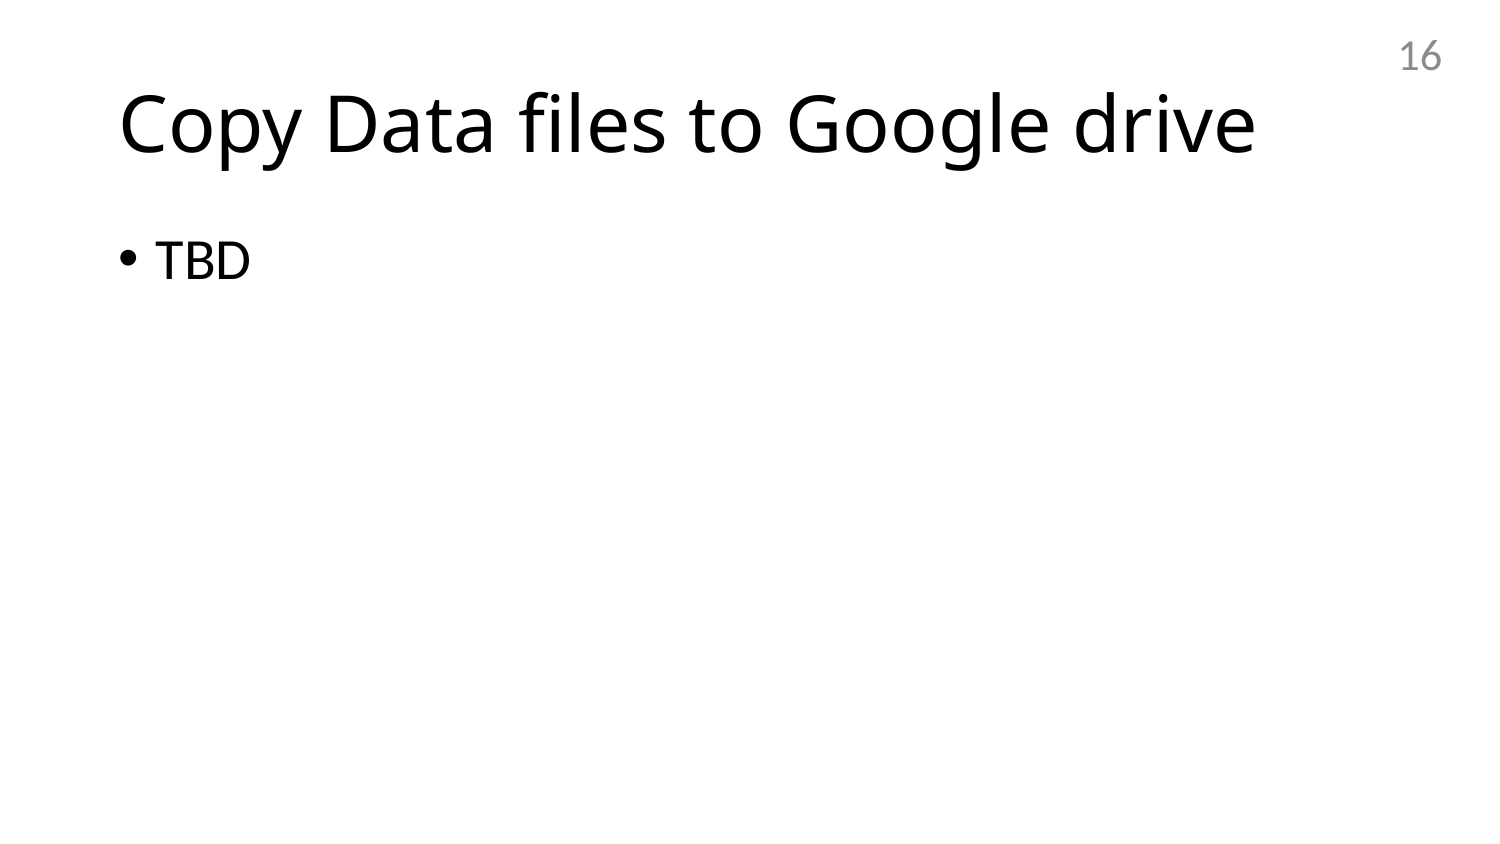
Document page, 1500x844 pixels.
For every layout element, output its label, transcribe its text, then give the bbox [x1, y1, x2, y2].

list TBD [103, 222, 1456, 364]
slide_number 16 [1120, 30, 1458, 76]
title Copy Data files to Google drive [103, 44, 1397, 208]
